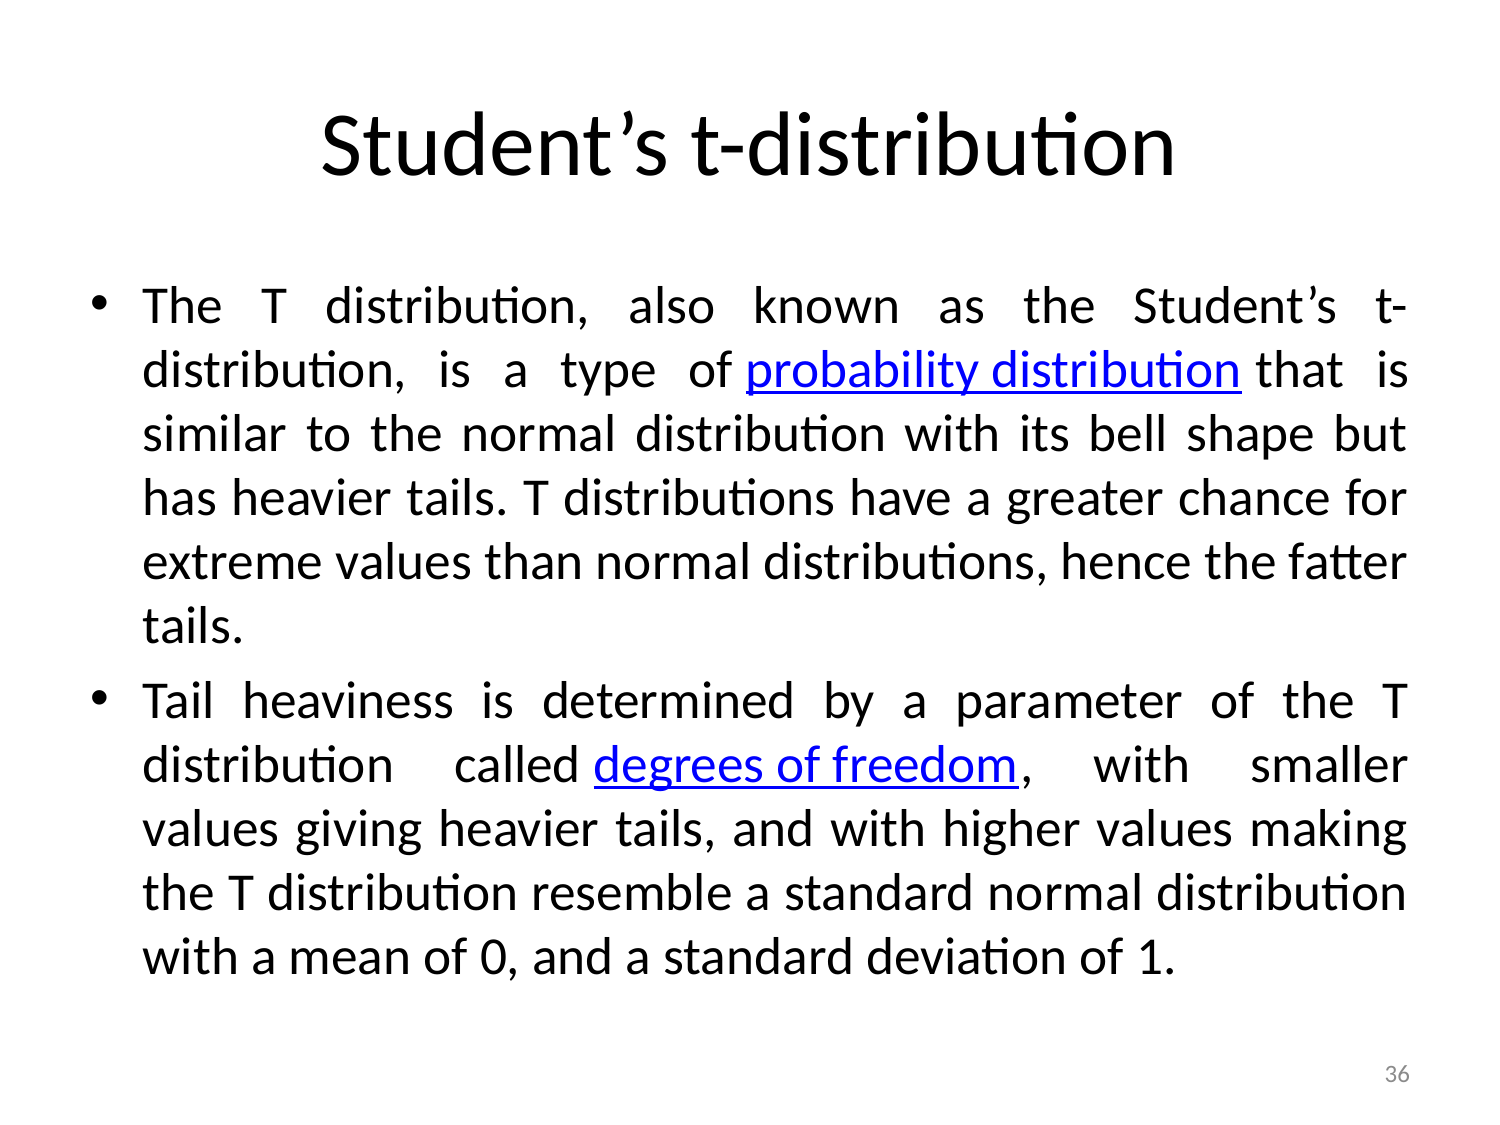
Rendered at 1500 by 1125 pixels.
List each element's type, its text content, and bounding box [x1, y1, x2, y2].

slide_number 36 [1074, 1042, 1425, 1103]
title Student’s t-distribution [75, 45, 1425, 233]
list The T distribution, also known as the Student’s t-distribution, is a type of probability distribution that is similar to the normal distribution with its bell shape but has heavier tails. T distributions have a greater chance for extreme values than normal distributions, hence the fatter tails. Tail heaviness is determined by a parameter of the T distribution called degrees of freedom, with smaller values giving heavier tails, and with higher values making the T distribution resemble a standard normal distribution with a mean of 0, and a standard deviation of 1. [75, 262, 1425, 1005]
